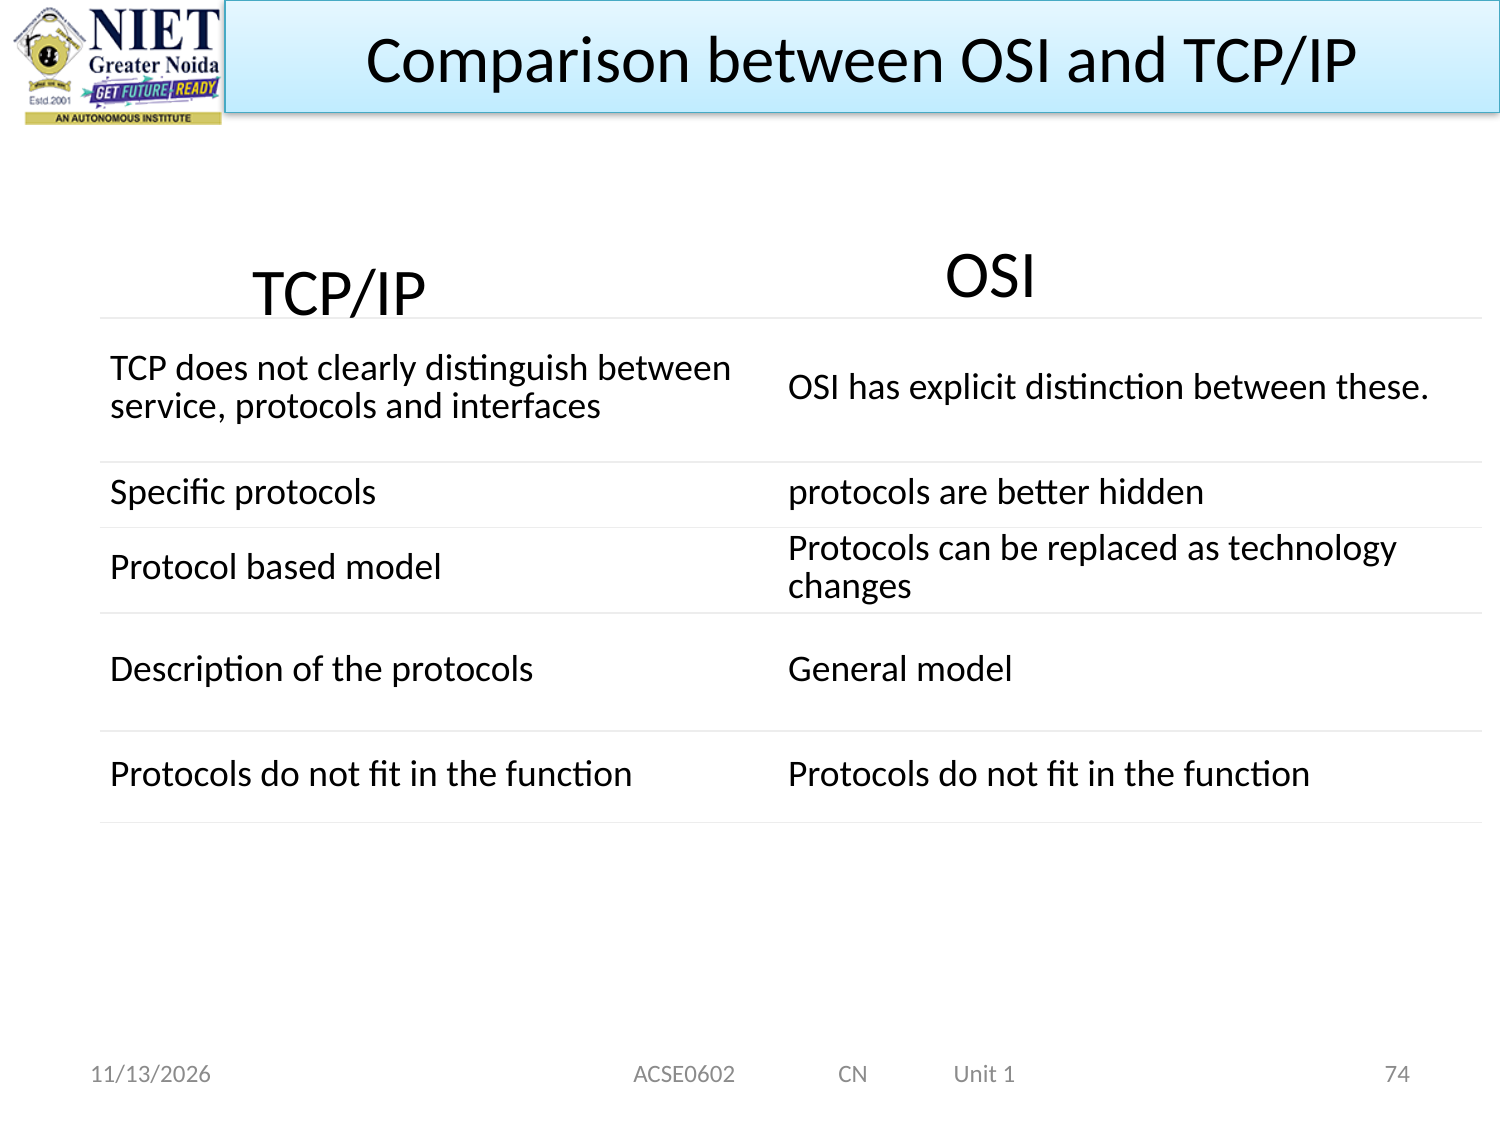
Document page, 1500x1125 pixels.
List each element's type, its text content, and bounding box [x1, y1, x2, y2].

table_cell protocols are better hidden [778, 463, 1482, 527]
table_cell Description of the protocols [100, 614, 778, 730]
text_box TCP/IP [237, 241, 894, 337]
table_header OSI has explicit distinction between these. [778, 319, 1482, 461]
picture [13, 7, 222, 126]
table_header TCP does not clearly distinguish between service, protocols and interfaces [100, 319, 778, 461]
text_box OSI [930, 240, 1500, 335]
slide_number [75, 1042, 412, 1103]
table_cell General model [778, 614, 1482, 730]
footer ACSE0602 CN Unit 1 [412, 1042, 1238, 1103]
table_cell Protocols do not fit in the function [778, 732, 1482, 822]
table_cell Protocols can be replaced as technology changes [778, 528, 1482, 612]
table_cell Protocol based model [100, 528, 778, 612]
table_cell Specific protocols [100, 463, 778, 527]
text_box Comparison between OSI and TCP/IP [224, 0, 1500, 113]
table_cell Protocols do not fit in the function [100, 732, 778, 822]
slide_number 74 [1238, 1042, 1425, 1103]
